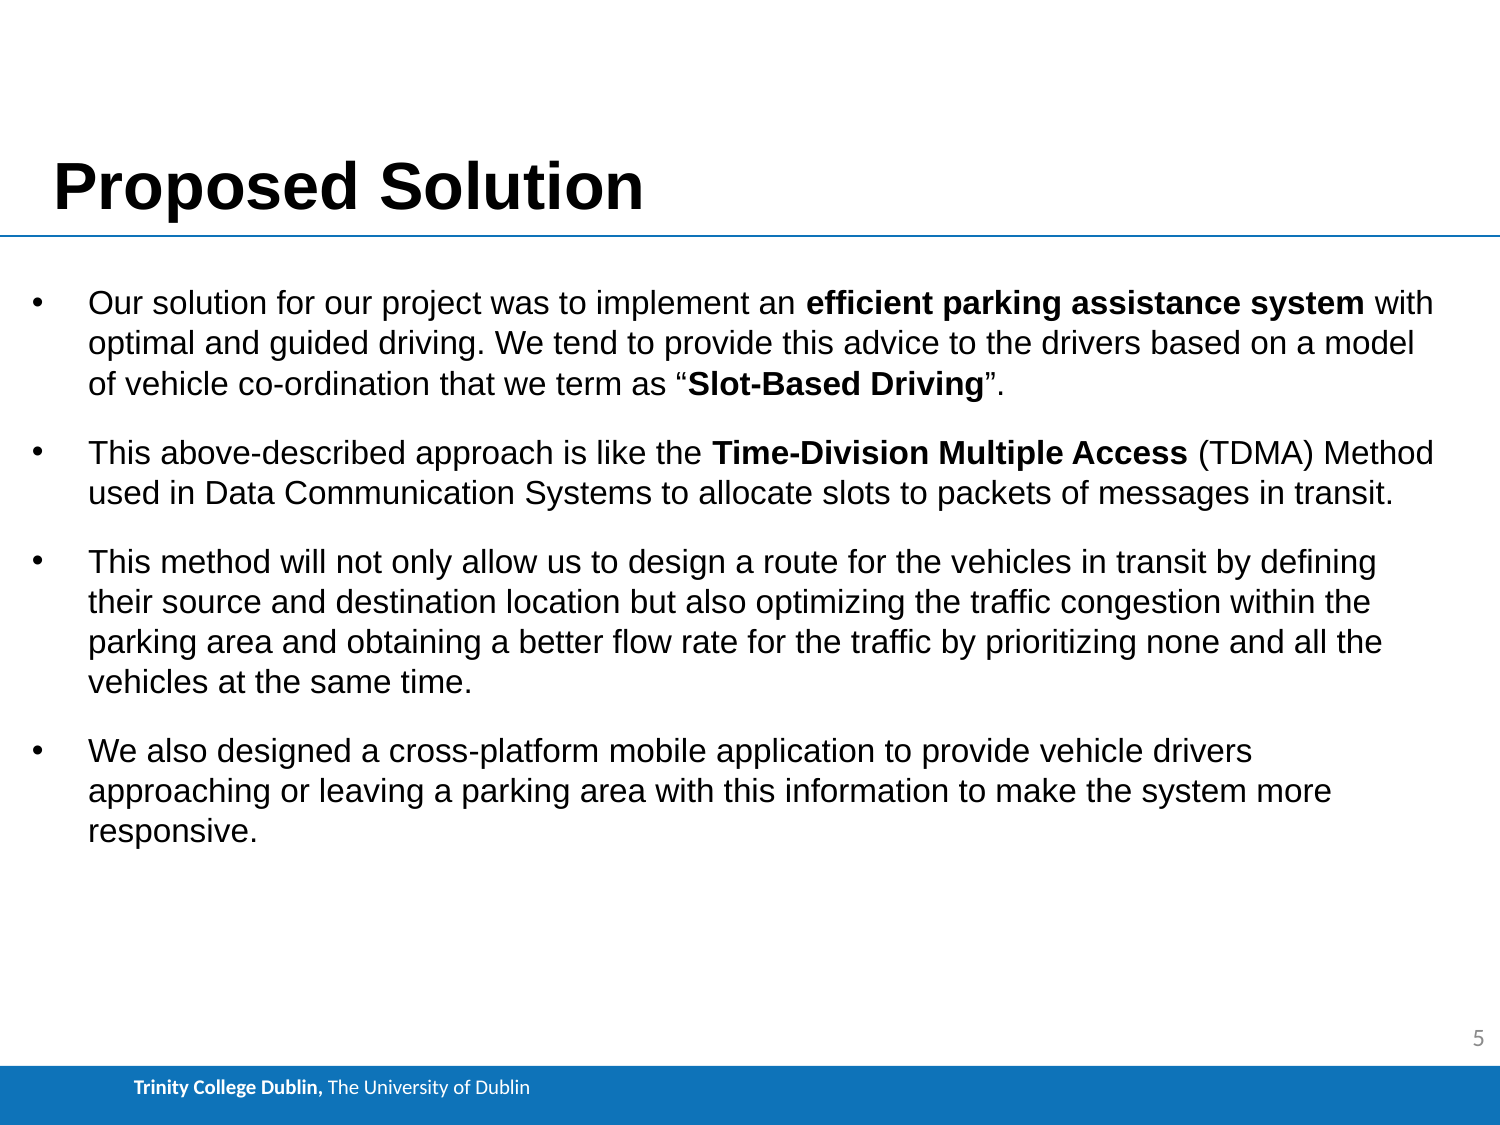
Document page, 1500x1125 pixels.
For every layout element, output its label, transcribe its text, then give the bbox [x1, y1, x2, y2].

list Our solution for our project was to implement an efficient parking assistance system with optimal and guided driving. We tend to provide this advice to the drivers based on a model of vehicle co-ordination that we term as “Slot-Based Driving”. This above-described approach is like the Time-Division Multiple Access (TDMA) Method used in Data Communication Systems to allocate slots to packets of messages in transit. This method will not only allow us to design a route for the vehicles in transit by defining their source and destination location but also optimizing the traffic congestion within the parking area and obtaining a better flow rate for the traffic by prioritizing none and all the vehicles at the same time. We also designed a cross-platform mobile application to provide vehicle drivers approaching or leaving a parking area with this information to make the system more responsive. [31, 212, 1438, 981]
title Proposed Solution [53, 59, 1367, 212]
slide_number 5 [1162, 1006, 1500, 1067]
